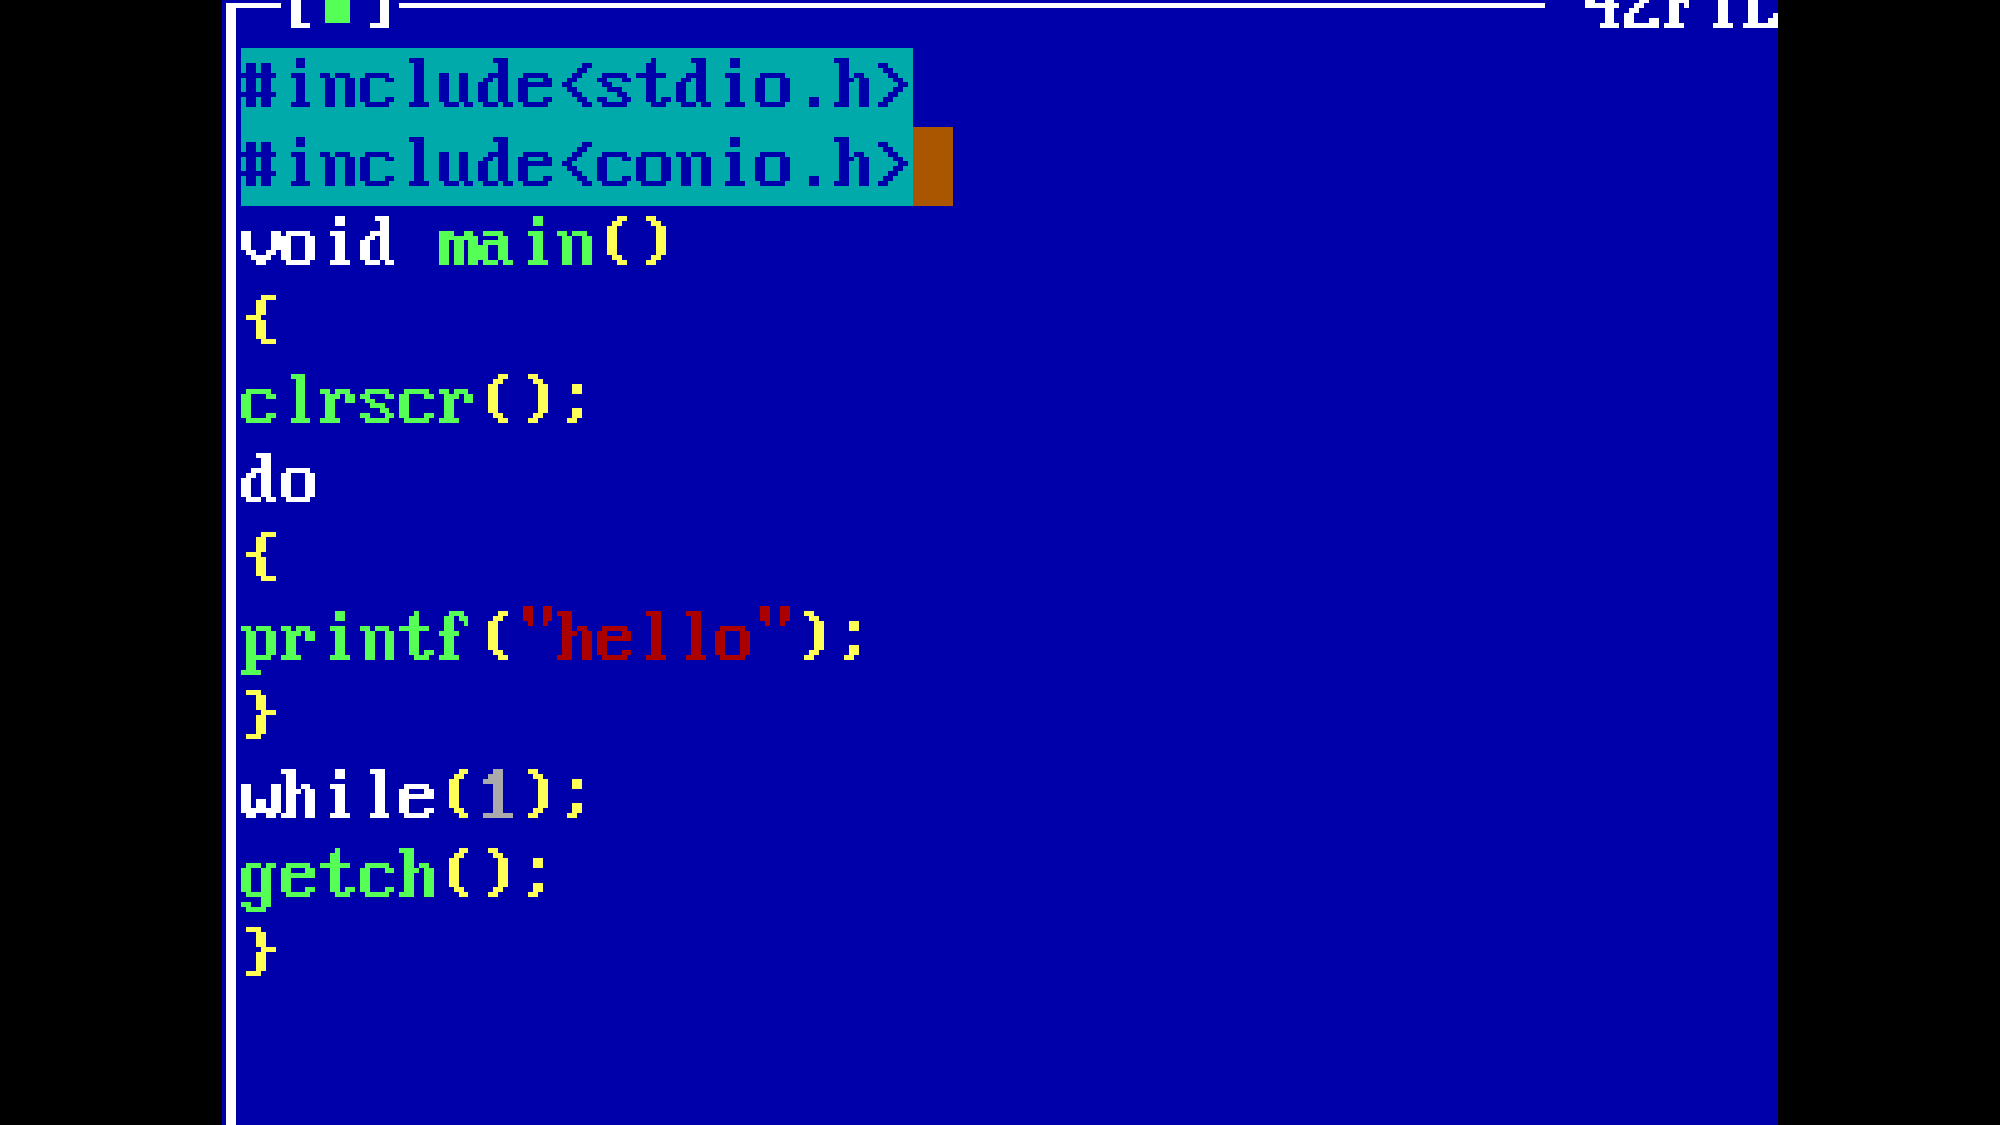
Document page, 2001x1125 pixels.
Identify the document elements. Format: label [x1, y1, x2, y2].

picture [222, 0, 1778, 1125]
